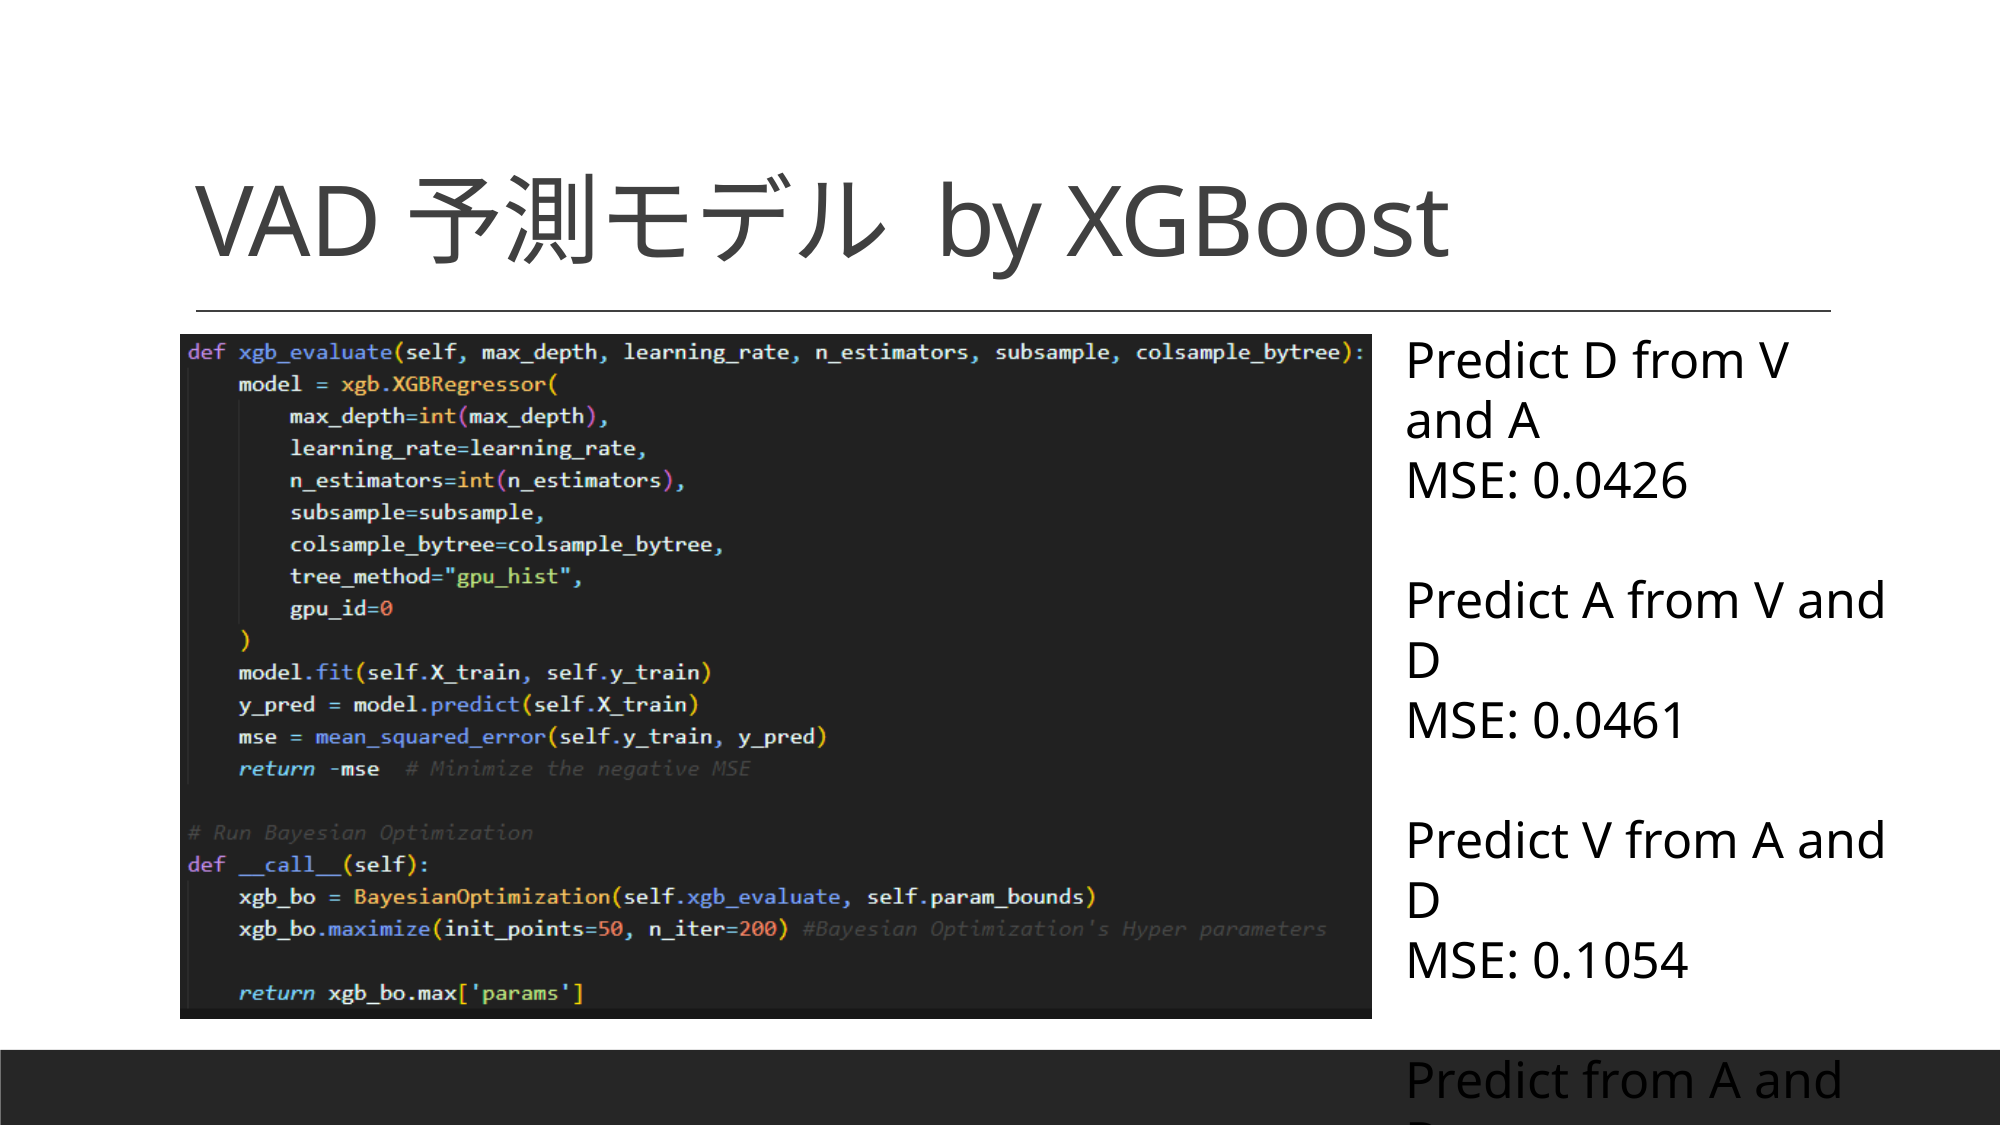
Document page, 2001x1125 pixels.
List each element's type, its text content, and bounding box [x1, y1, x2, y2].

picture [179, 333, 1373, 1019]
title VAD予測モデル by XGBoost [180, 47, 1830, 285]
